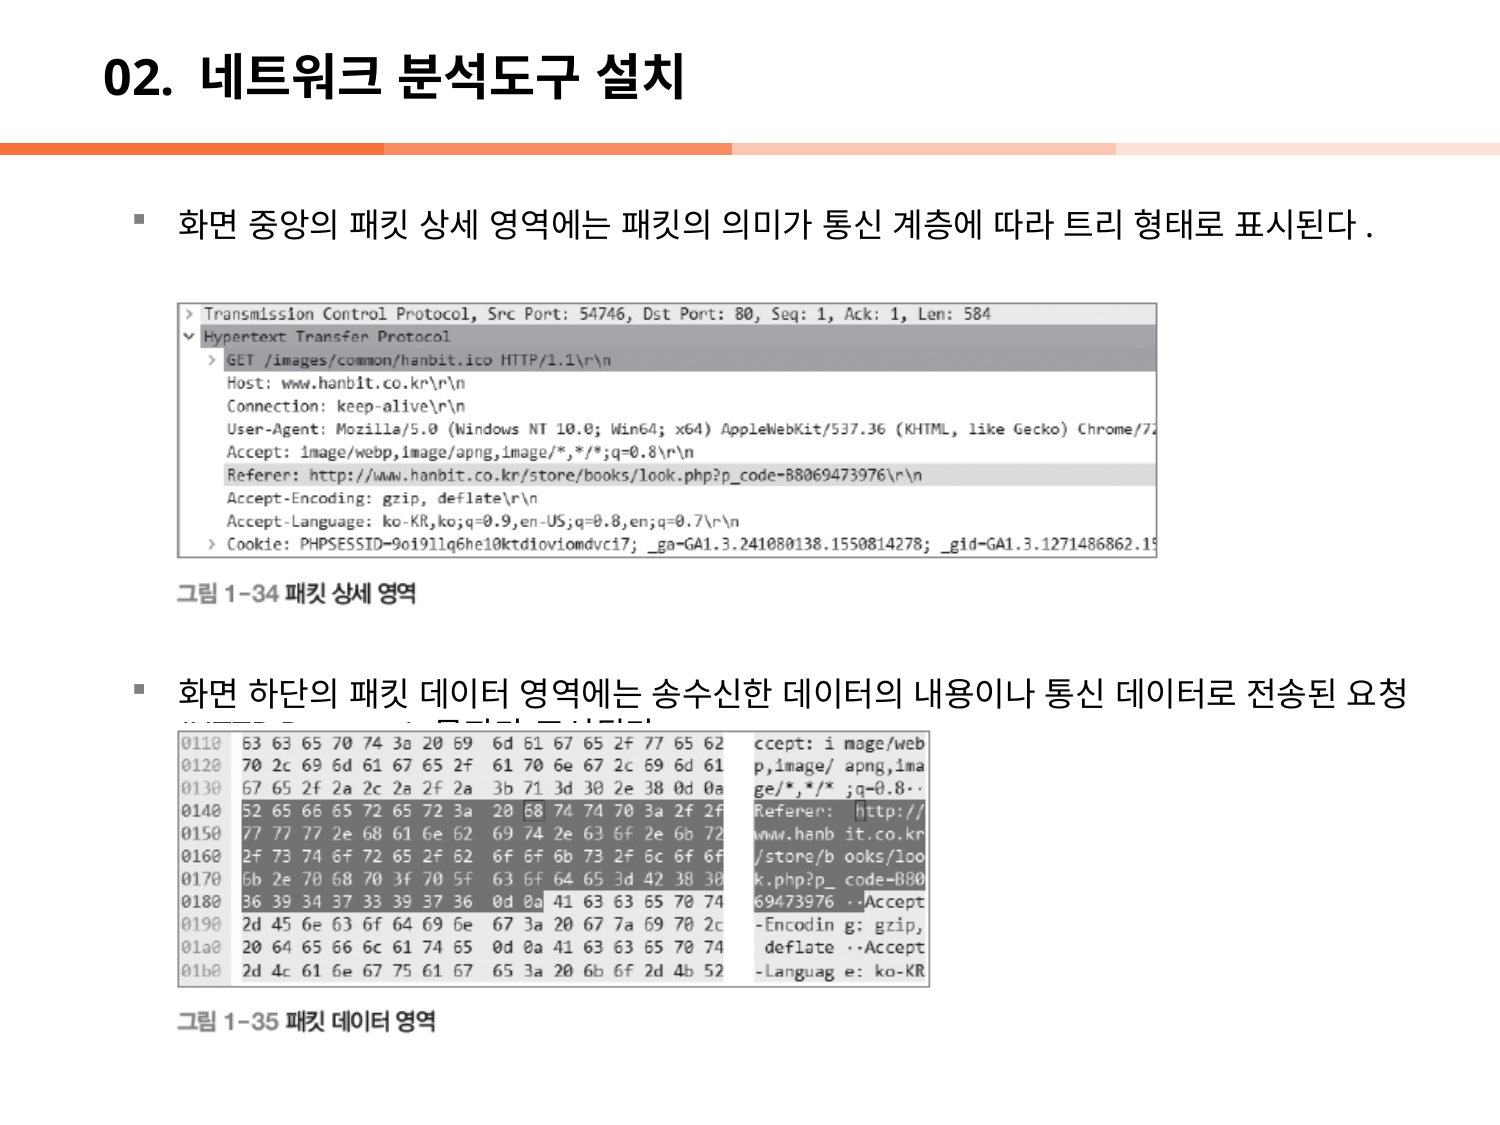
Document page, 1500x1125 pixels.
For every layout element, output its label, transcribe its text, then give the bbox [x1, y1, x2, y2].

list 화면 중앙의 패킷 상세 영역에는 패킷의 의미가 통신 계층에 따라 트리 형태로 표시된다. 화면 하단의 패킷 데이터 영역에는 송수신한 데이터의 내용이나 통신 데이터로 전송된 요청(HTTP Request) 문자가 표시된다. [88, 196, 1436, 1083]
title 02. 네트워크 분석도구 설치 [88, 30, 1330, 121]
picture [170, 295, 1167, 618]
picture [159, 723, 946, 1035]
